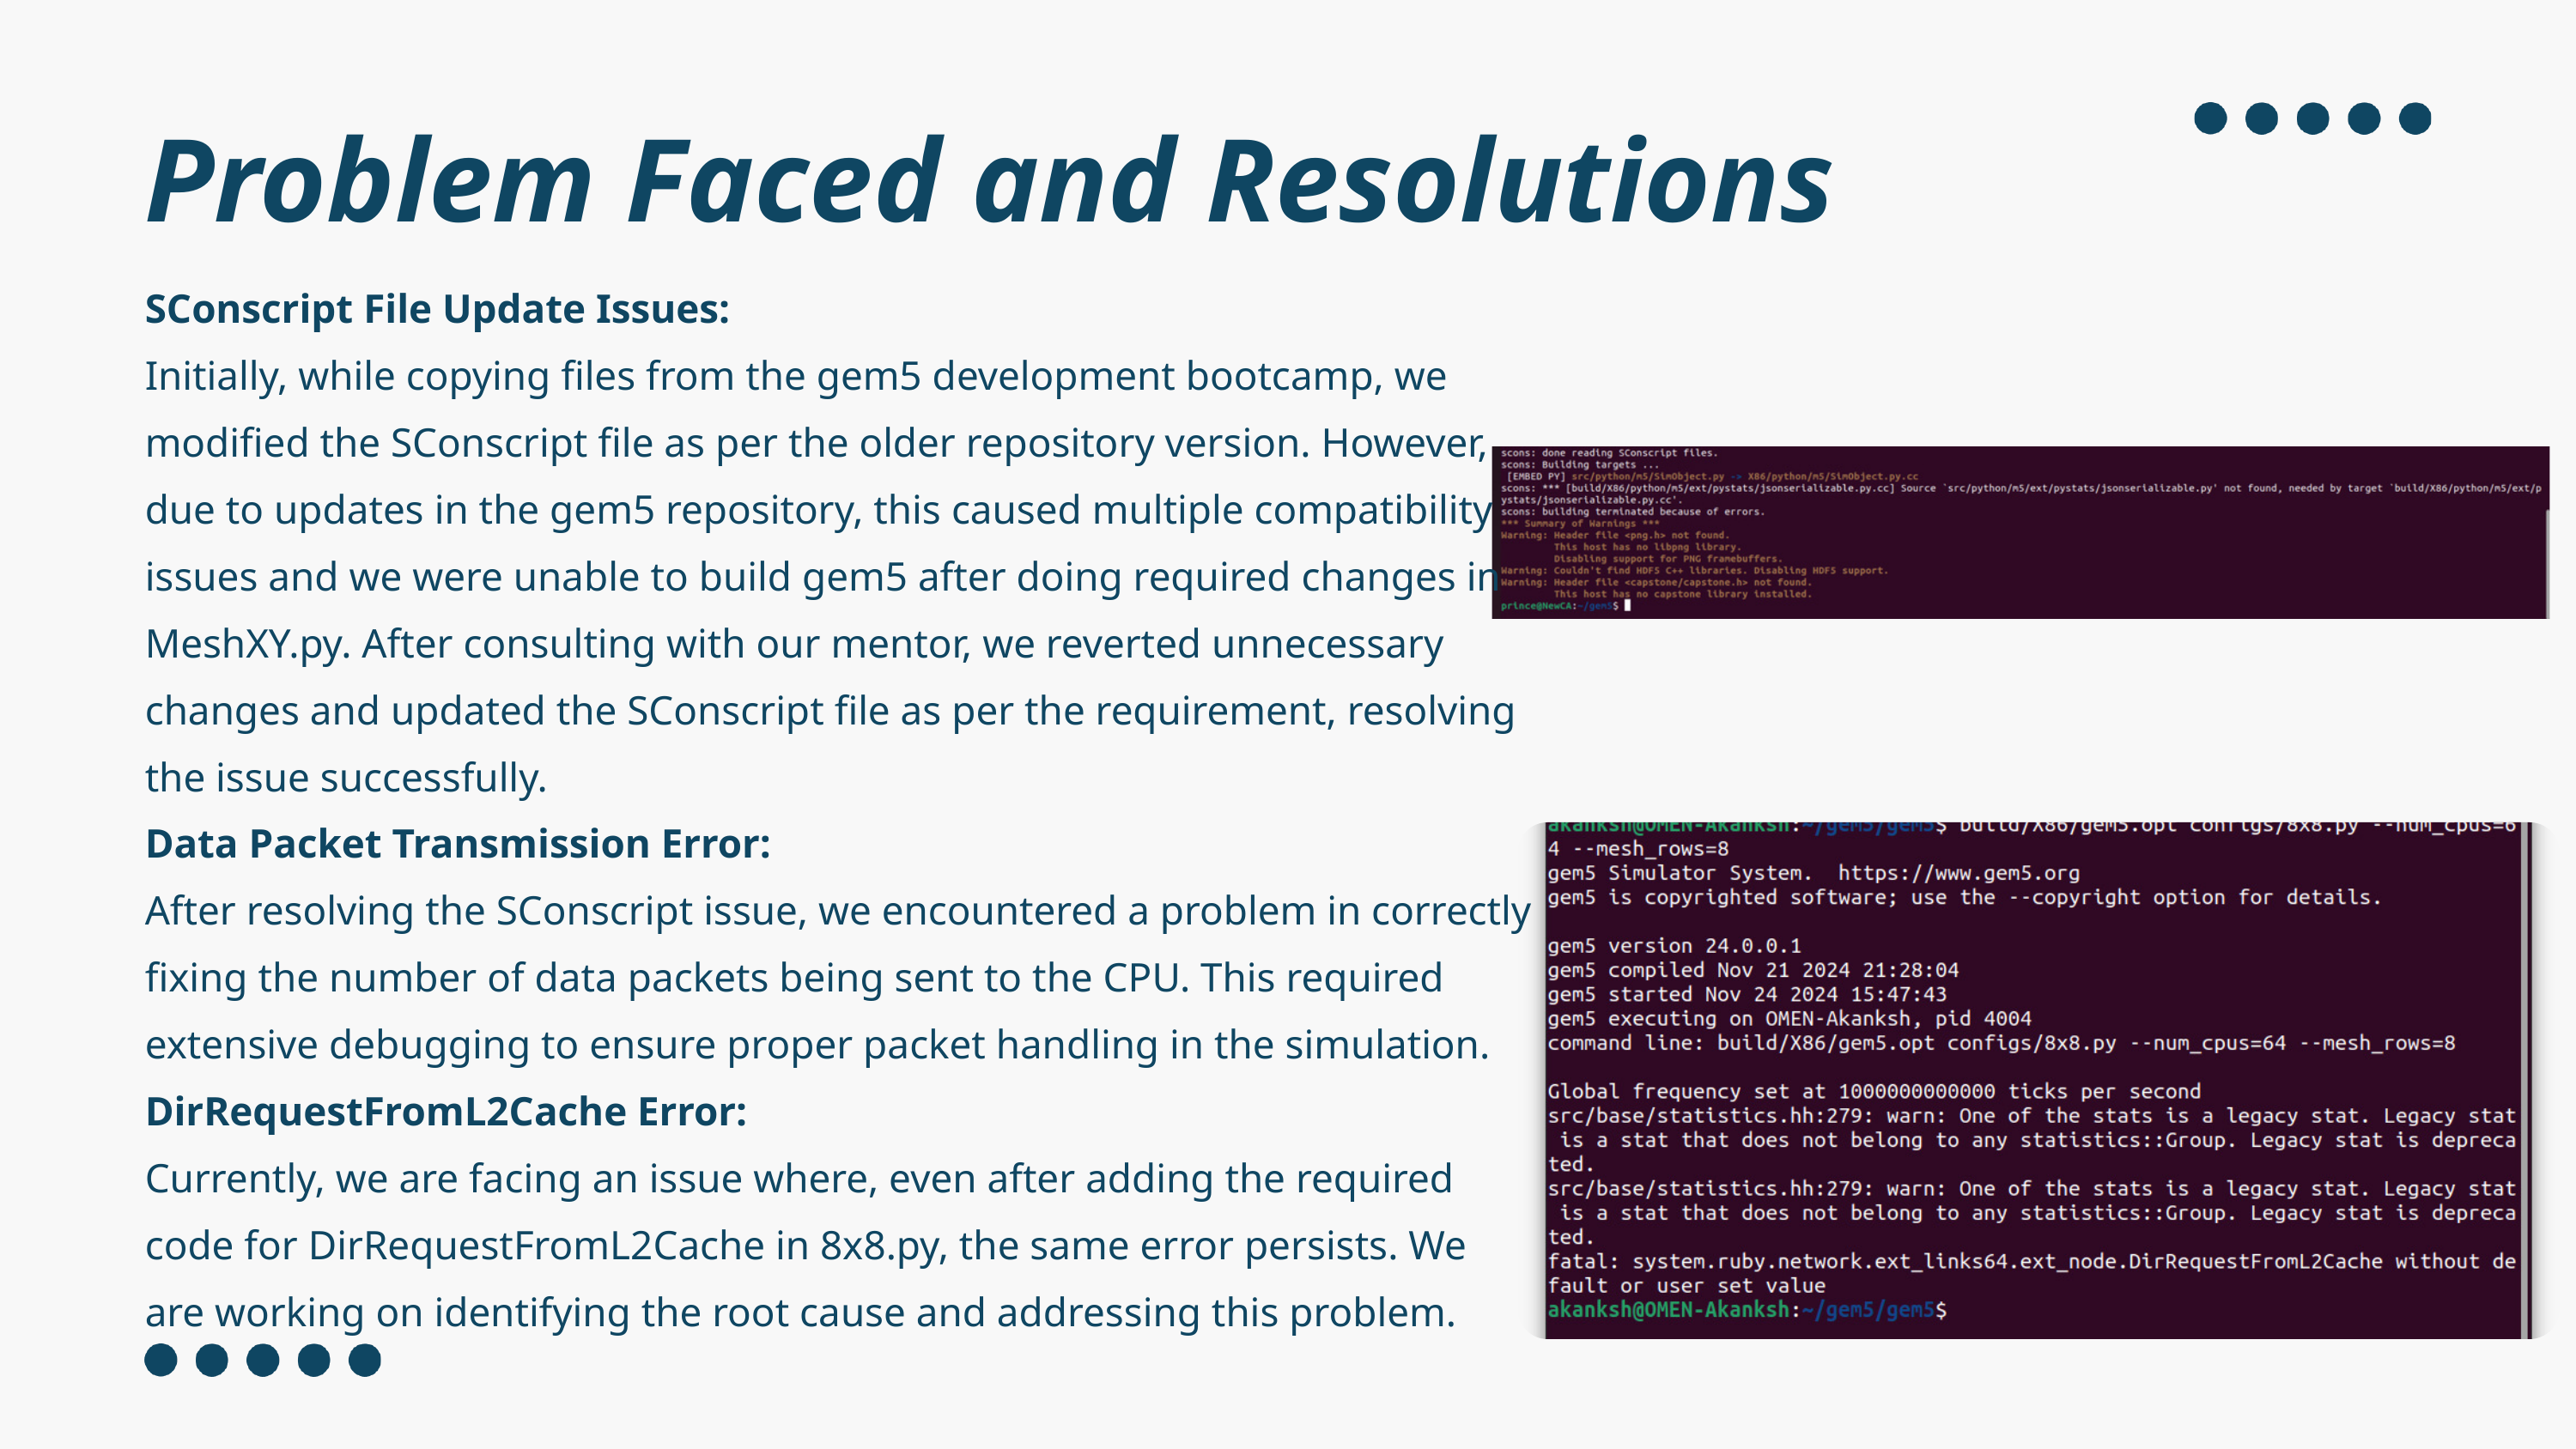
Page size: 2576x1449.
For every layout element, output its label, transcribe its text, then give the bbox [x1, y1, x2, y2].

text_box SConscript File Update Issues: Initially, while copying files from the gem5 development bootcamp, we modified the SConscript file as per the older repository version. However, due to updates in the gem5 repository, this caused multiple compatibility issues and we were unable to build gem5 after doing required changes in MeshXY.py. After consulting with our mentor, we reverted unnecessary changes and updated the SConscript file as per the requirement, resolving the issue successfully. Data Packet Transmission Error: After resolving the SConscript issue, we encountered a problem in correctly fixing the number of data packets being sent to the CPU. This required extensive debugging to ensure proper packet handling in the simulation. DirRequestFromL2Cache Error: Currently, we are facing an issue where, even after adding the required code for DirRequestFromL2Cache in 8x8.py, the same error persists. We are working on identifying the root cause and addressing this problem. [144, 197, 1535, 1402]
text_box [2194, 100, 2432, 136]
text_box Problem Faced and Resolutions [144, 84, 2127, 246]
text_box [1535, 446, 2550, 619]
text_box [1517, 822, 2560, 1340]
